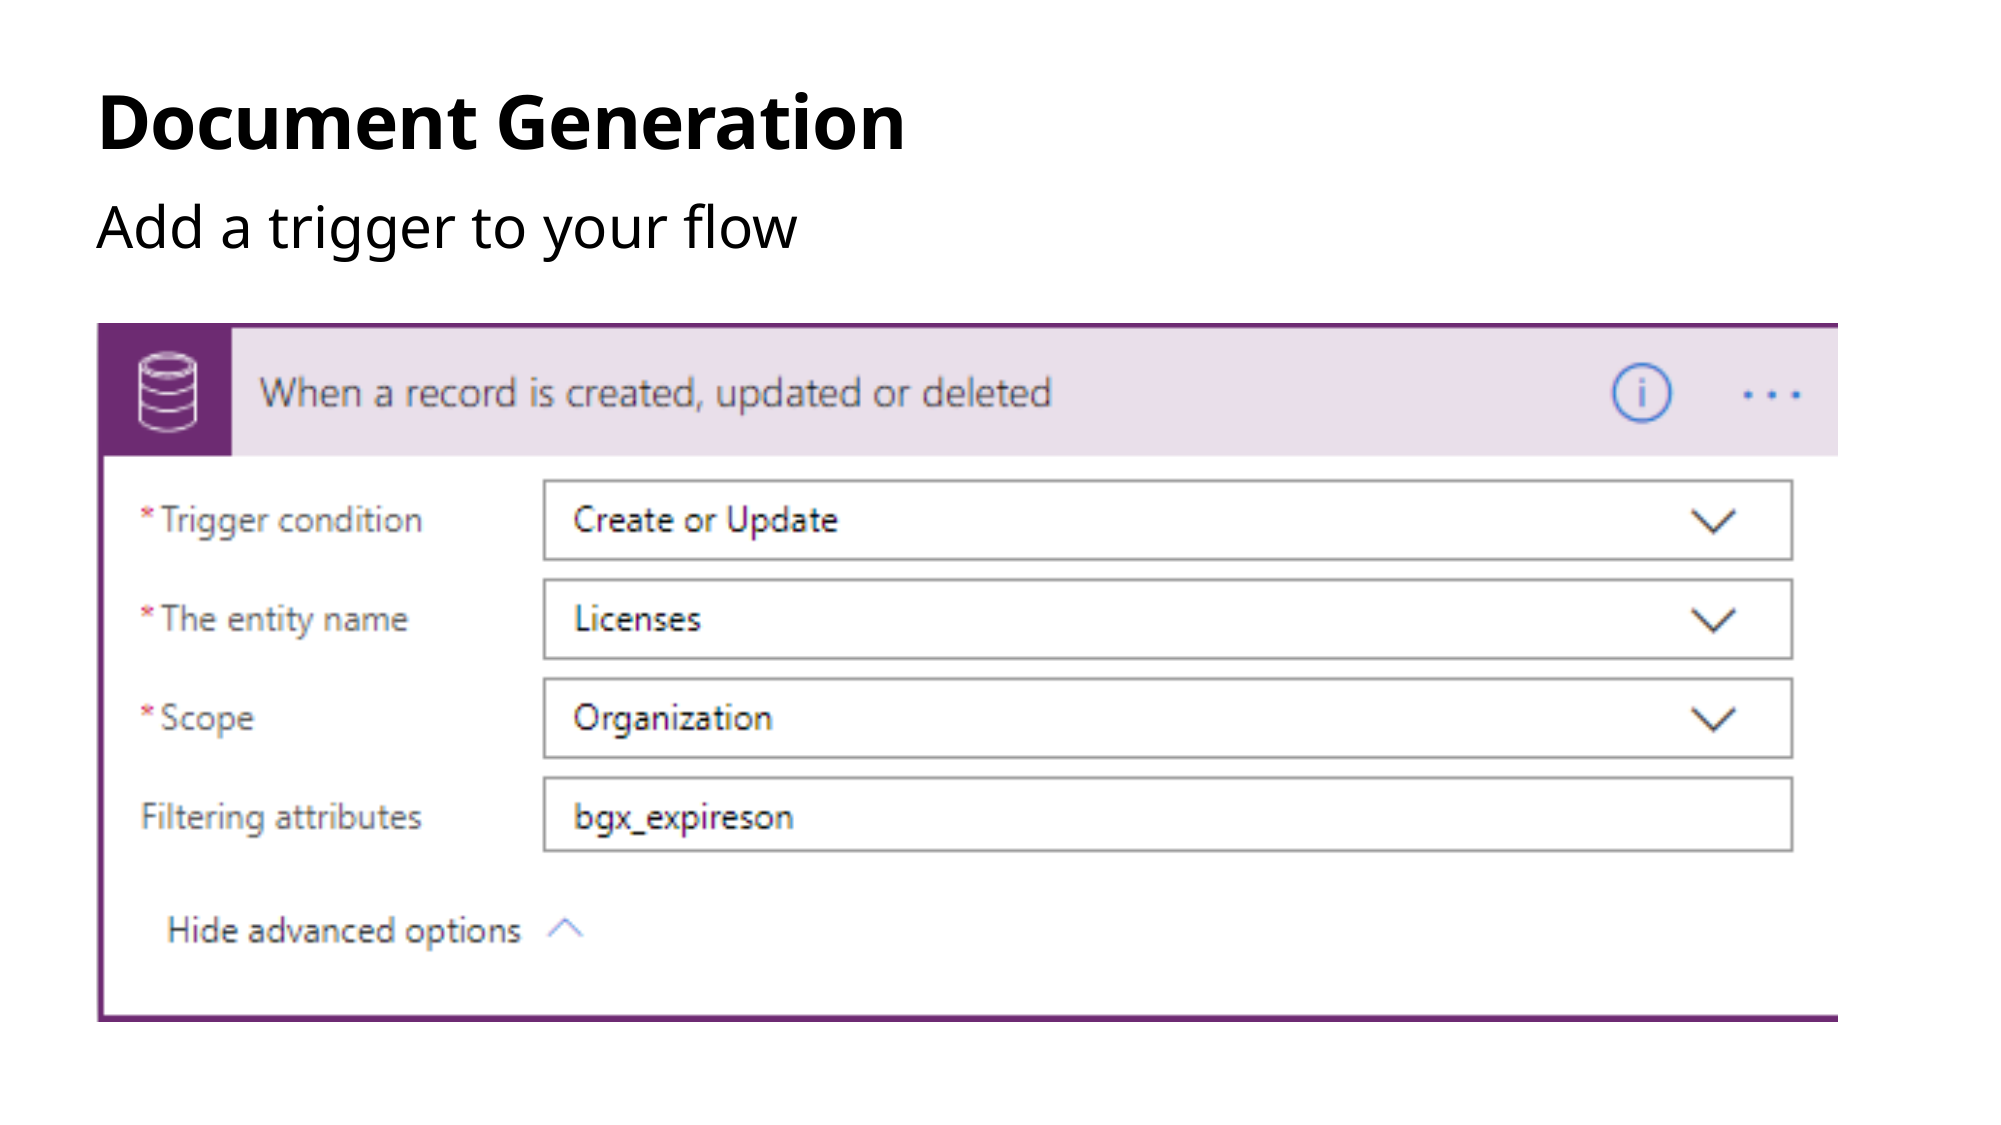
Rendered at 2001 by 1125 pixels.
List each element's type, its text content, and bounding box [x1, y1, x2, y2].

list Add a trigger to your flow [96, 190, 1904, 346]
title Document Generation [96, 75, 1904, 166]
picture [96, 323, 1839, 1022]
